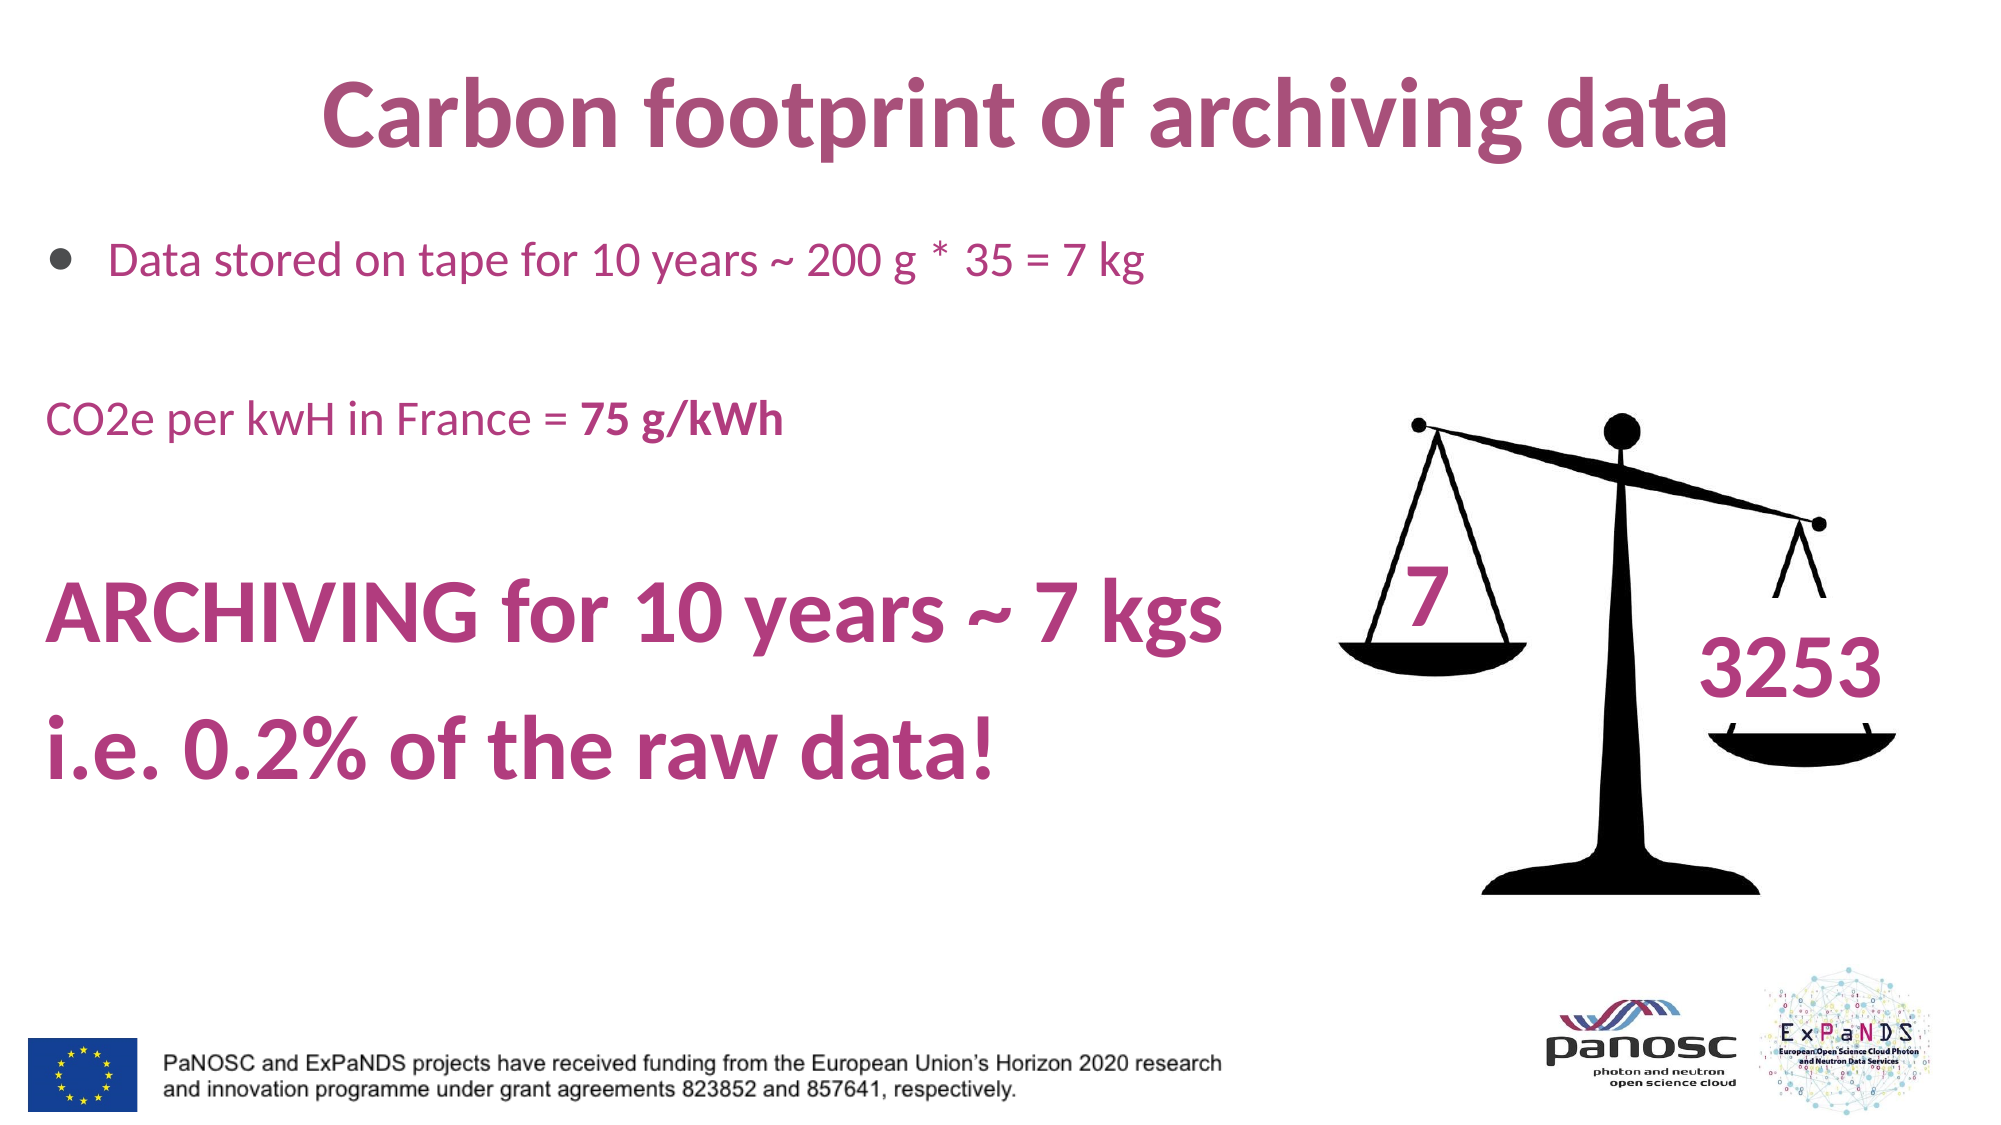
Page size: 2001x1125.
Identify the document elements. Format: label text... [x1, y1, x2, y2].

picture [1250, 399, 1968, 908]
picture [1531, 964, 1959, 1118]
title Carbon footprint of archiving data [87, 31, 1967, 184]
picture [143, 1037, 1272, 1113]
list Data stored on tape for 10 years ~ 200 g * 35 = 7 kg CO2e per kwH in France = 75 g/kWh ARCHIVING for 10 years ~ 7 kgs i.e. 0.2% of the raw data! [33, 217, 1797, 1017]
picture [27, 1038, 138, 1112]
